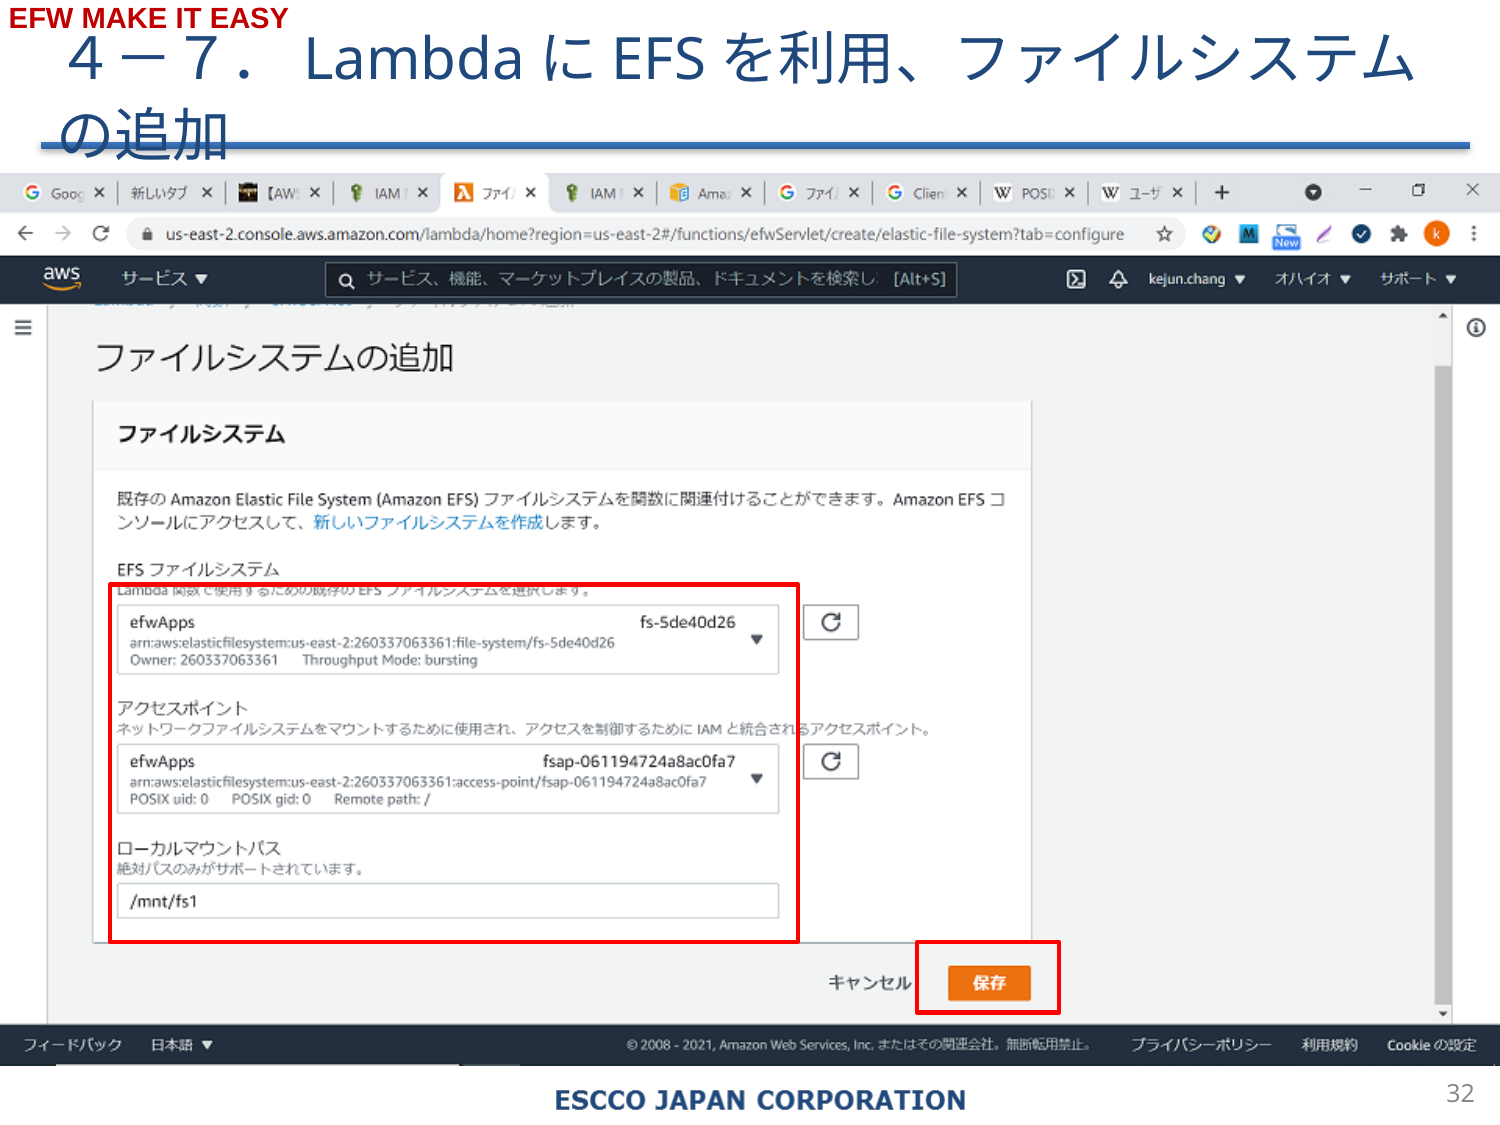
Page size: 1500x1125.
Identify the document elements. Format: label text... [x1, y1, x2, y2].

picture [523, 1069, 999, 1125]
text_box 31 [1139, 1074, 1490, 1125]
text_box [50, 1, 101, 52]
title ４－７．LambdaにEFSを利用、ファイルシステムの追加 [41, 44, 1473, 138]
picture [0, 173, 1500, 1067]
text_box [25, 0, 76, 27]
